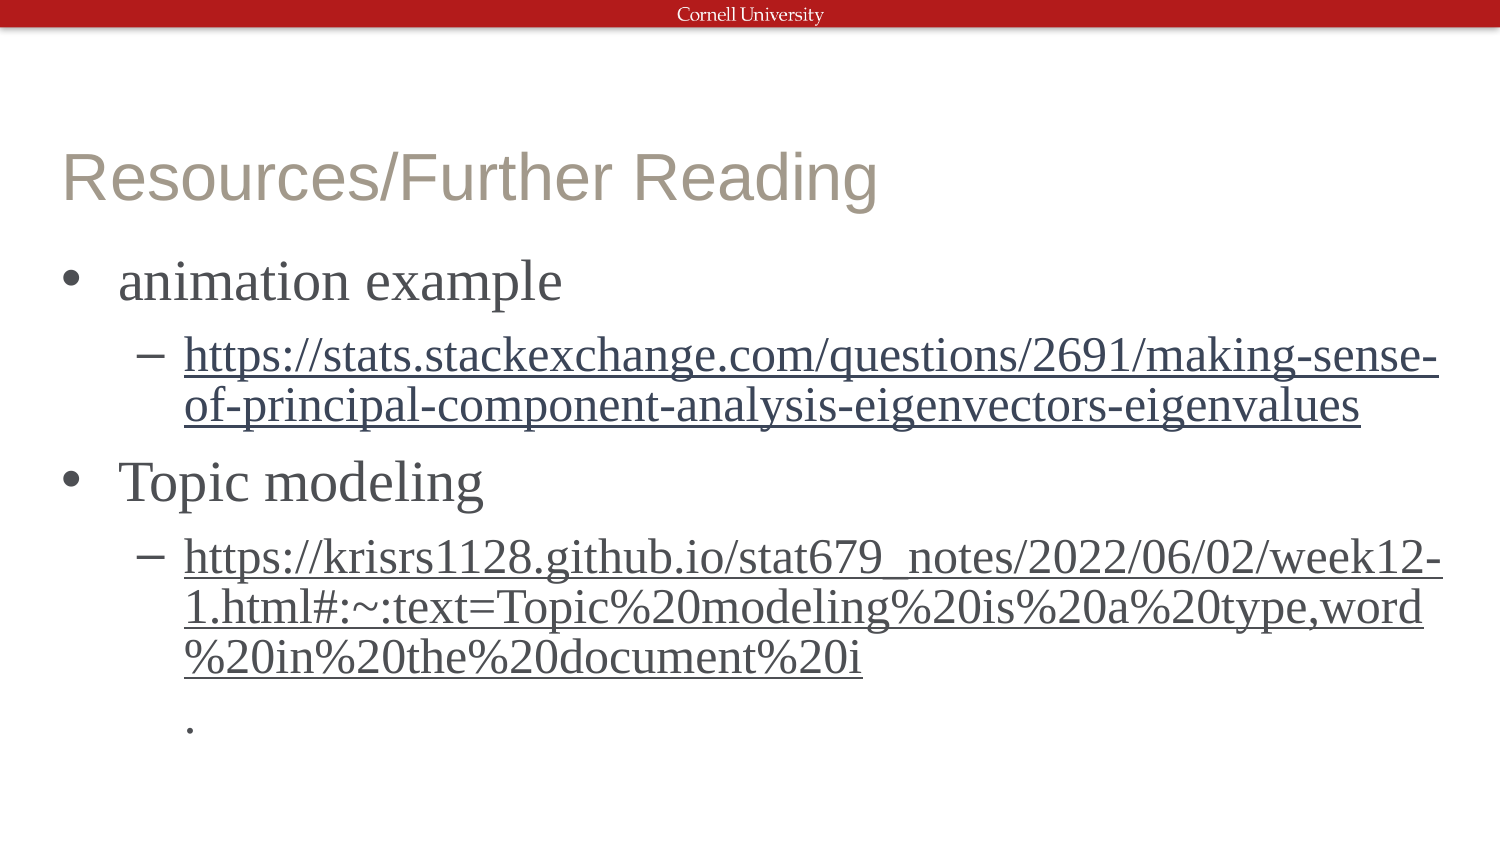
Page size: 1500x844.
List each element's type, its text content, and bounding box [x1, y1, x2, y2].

list animation example https://stats.stackexchange.com/questions/2691/making-sense-of-principal-component-analysis-eigenvectors-eigenvalues Topic modeling https://krisrs1128.github.io/stat679_notes/2022/06/02/week12-1.html#:~:text=Topic%20modeling%20is%20a%20type,word%20in%20the%20document%20i. [46, 234, 1471, 708]
picture [673, 0, 825, 43]
title Resources/Further Reading [46, 131, 1471, 216]
